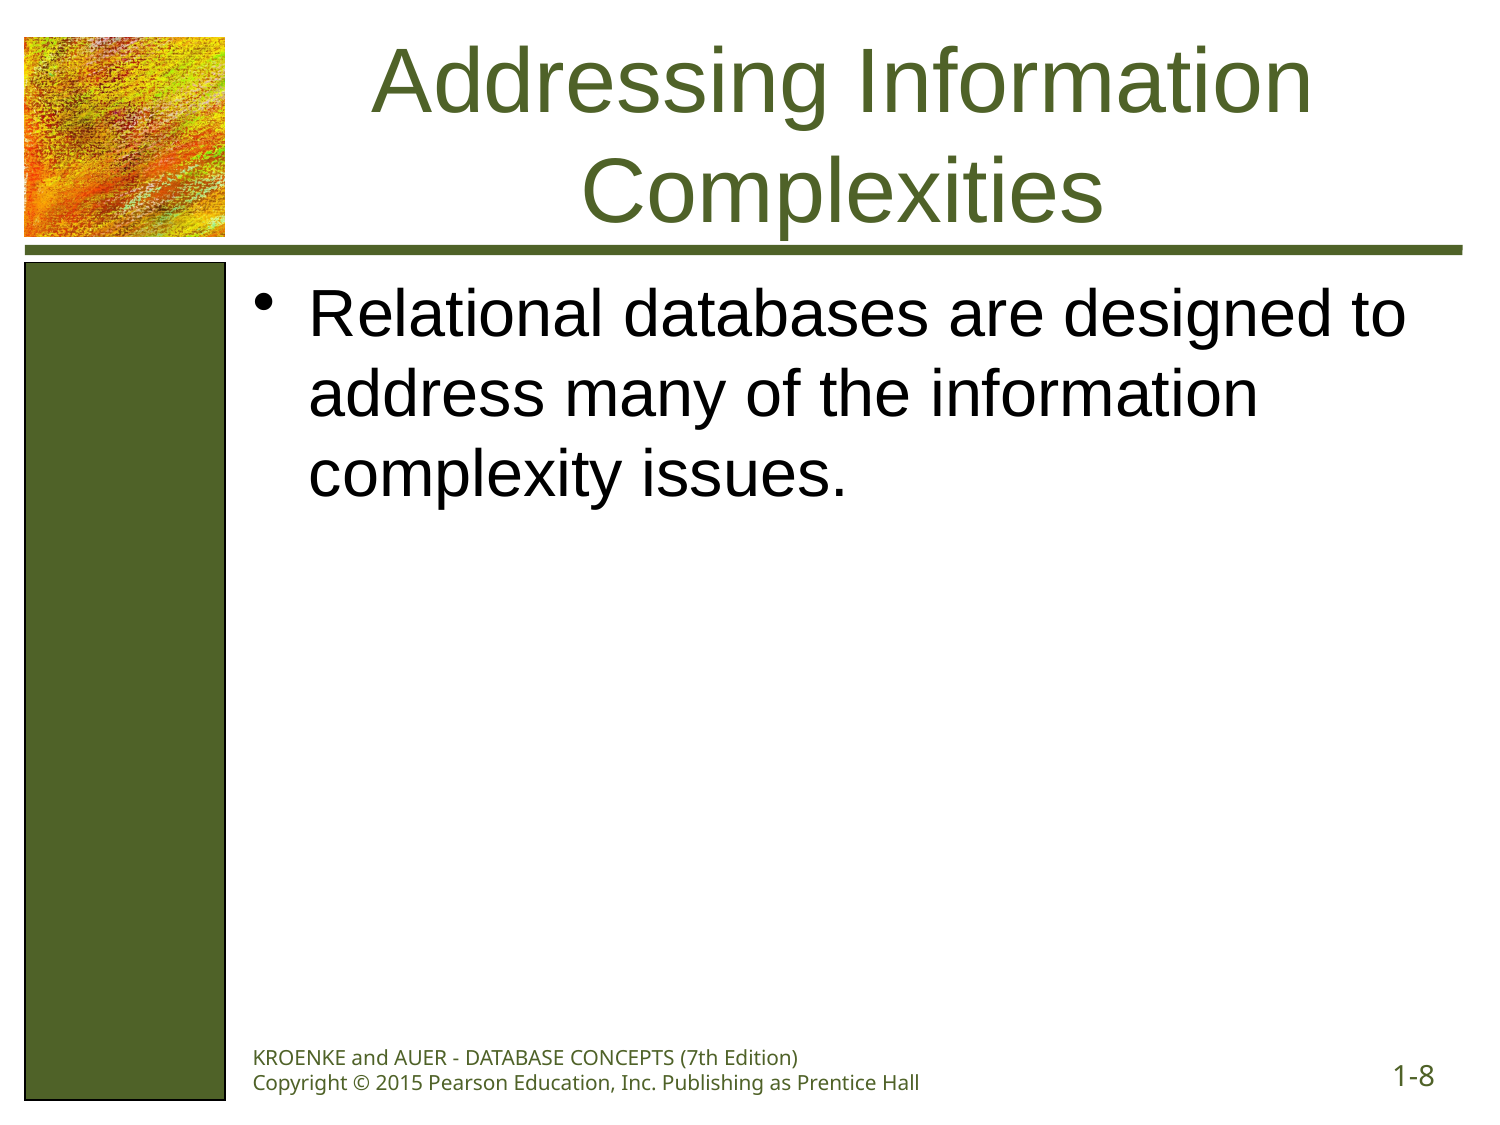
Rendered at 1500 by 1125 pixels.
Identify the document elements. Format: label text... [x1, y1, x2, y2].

slide_number 1-8 [1287, 1049, 1451, 1103]
picture [24, 37, 225, 237]
footer KROENKE and AUER - DATABASE CONCEPTS (7th Edition) Copyright © 2015 Pearson Education, Inc. Publishing as Prentice Hall [237, 1037, 1088, 1104]
list Relational databases are designed to address many of the information complexity issues. [237, 262, 1426, 960]
title Addressing Information Complexities [237, 24, 1451, 238]
